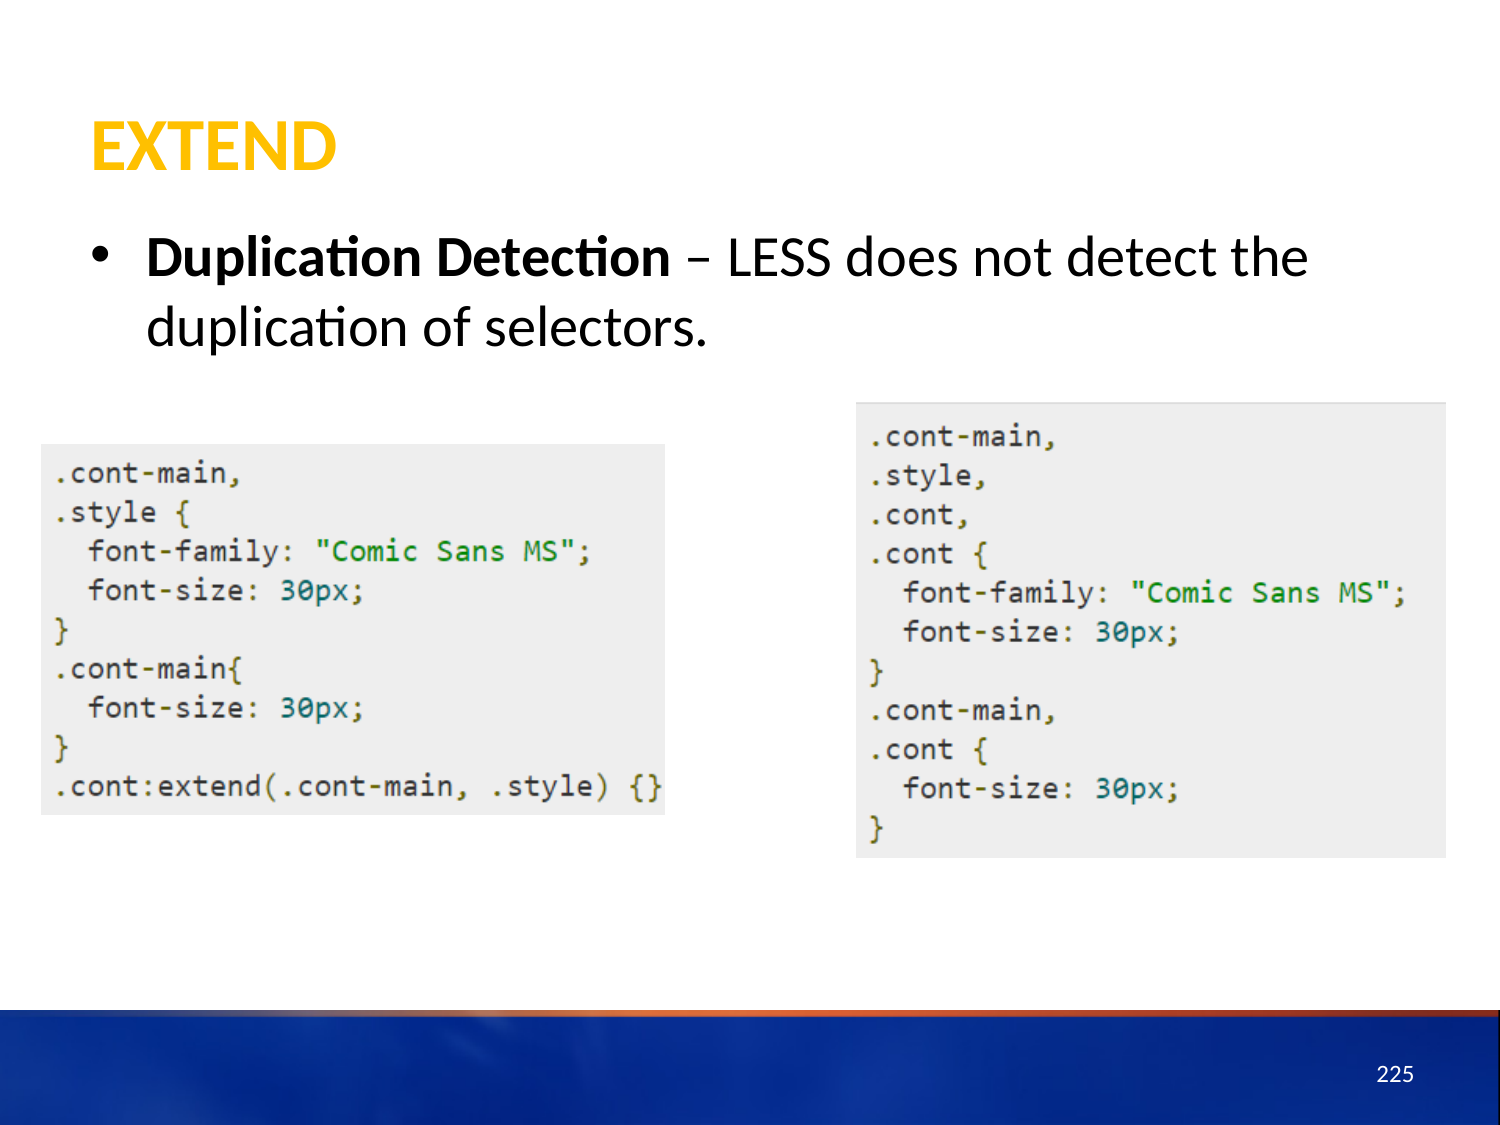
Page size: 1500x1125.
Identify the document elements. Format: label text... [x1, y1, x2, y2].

title Extend [75, 93, 1425, 188]
picture [0, 1010, 1500, 1125]
slide_number 225 [1215, 1042, 1430, 1103]
picture [41, 444, 666, 815]
list Duplication Detection – LESS does not detect the duplication of selectors. [75, 210, 1425, 1005]
picture [856, 401, 1446, 858]
